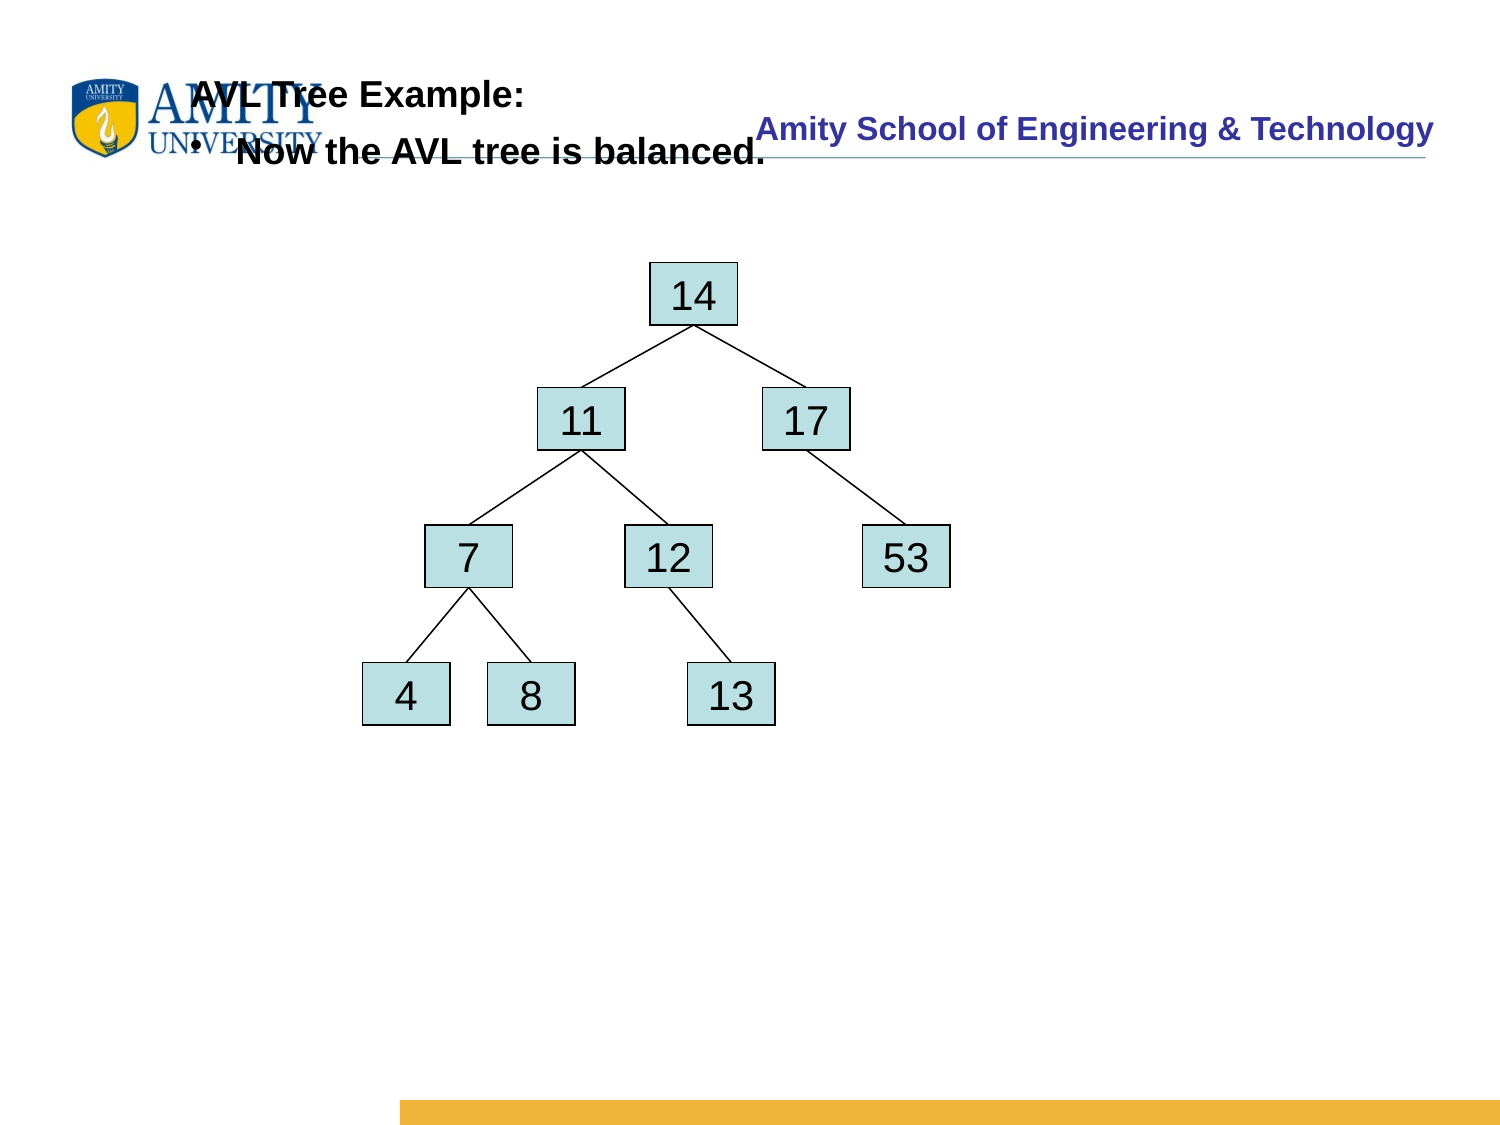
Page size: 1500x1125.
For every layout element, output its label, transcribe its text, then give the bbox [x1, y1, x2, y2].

text_box 11 [537, 387, 625, 449]
text_box 4 [362, 662, 450, 725]
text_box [581, 324, 694, 388]
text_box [468, 449, 582, 525]
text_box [469, 587, 532, 663]
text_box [694, 324, 807, 388]
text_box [806, 449, 907, 525]
text_box AVL Tree Example: Now the AVL tree is balanced. [174, 62, 1350, 180]
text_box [582, 449, 669, 525]
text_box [406, 587, 469, 663]
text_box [668, 587, 732, 663]
text_box 17 [762, 387, 850, 450]
text_box 7 [424, 524, 513, 587]
text_box 53 [862, 524, 950, 588]
text_box 8 [487, 662, 575, 725]
text_box 12 [624, 524, 713, 588]
text_box 14 [649, 262, 738, 324]
text_box 13 [687, 662, 775, 725]
picture [0, 0, 1500, 188]
